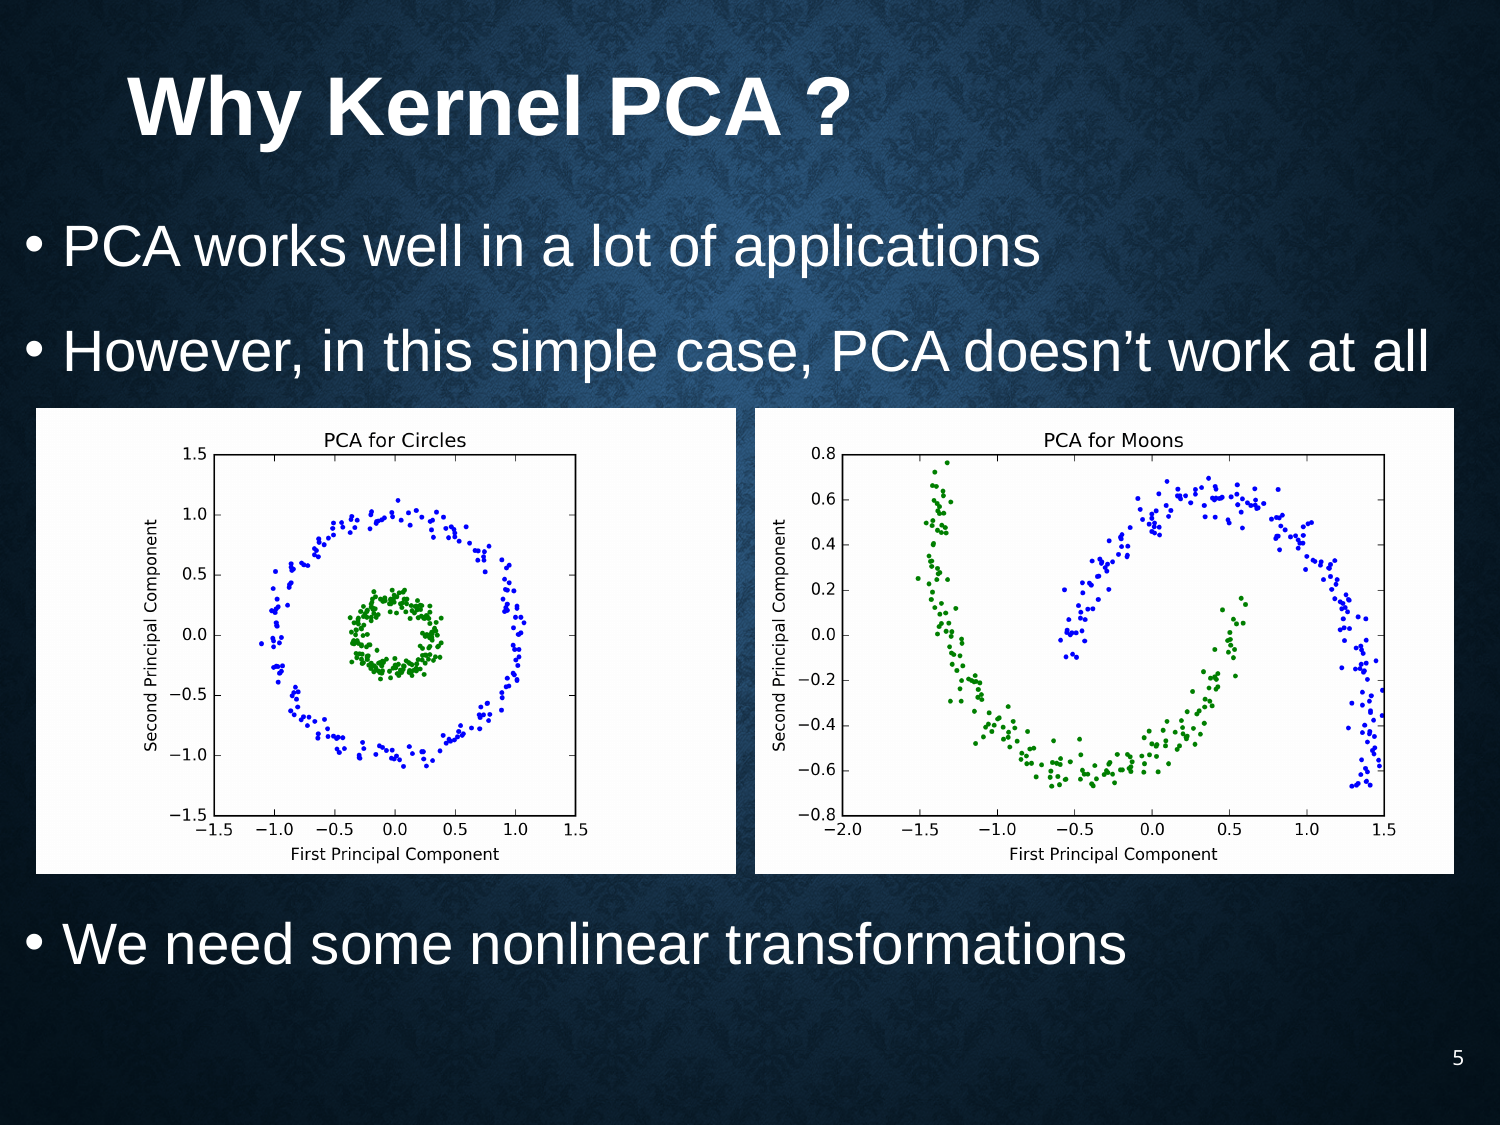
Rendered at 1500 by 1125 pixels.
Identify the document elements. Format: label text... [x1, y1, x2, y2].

picture [754, 407, 1455, 875]
list PCA works well in a lot of applications However, in this simple case, PCA doesn’t work at all We need some nonlinear transformations [9, 186, 1489, 1079]
slide_number 5 [1386, 1028, 1479, 1089]
text_box Why Kernel PCA ? [112, 34, 1387, 183]
picture [36, 407, 736, 875]
